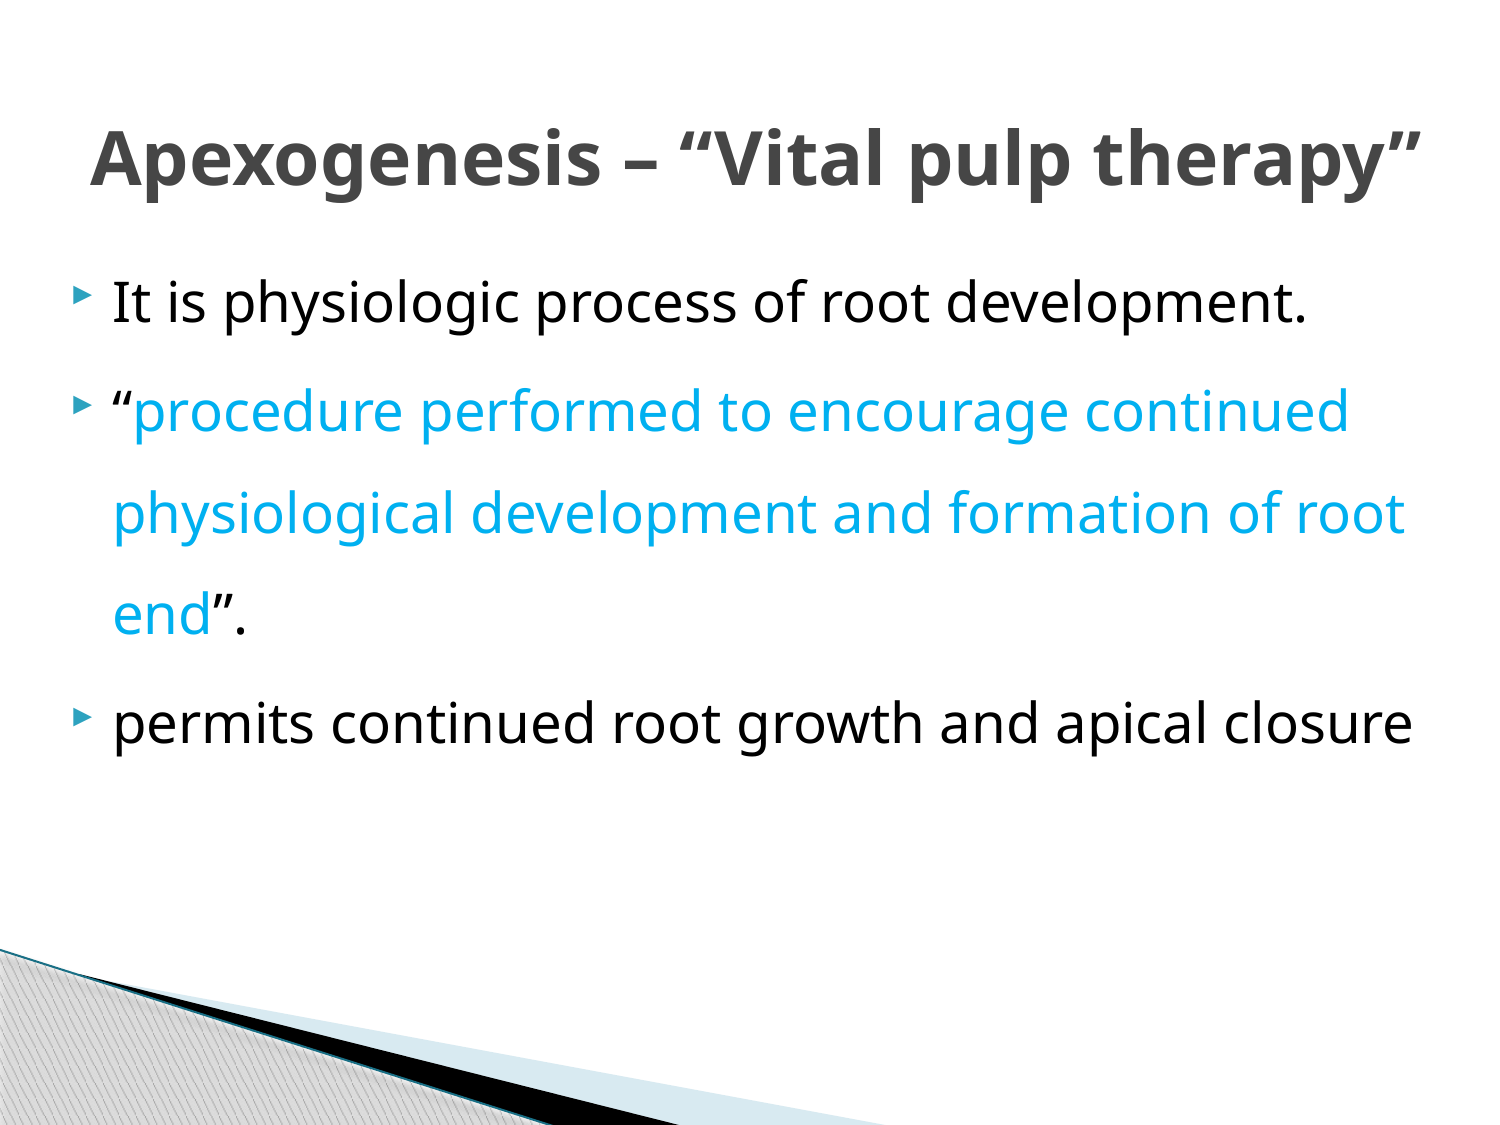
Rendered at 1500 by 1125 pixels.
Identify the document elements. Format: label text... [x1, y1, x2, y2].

list It is physiologic process of root development. “procedure performed to encourage continued physiological development and formation of root end”. permits continued root growth and apical closure [37, 224, 1450, 1075]
title Apexogenesis – “Vital pulp therapy” [62, 99, 1450, 224]
